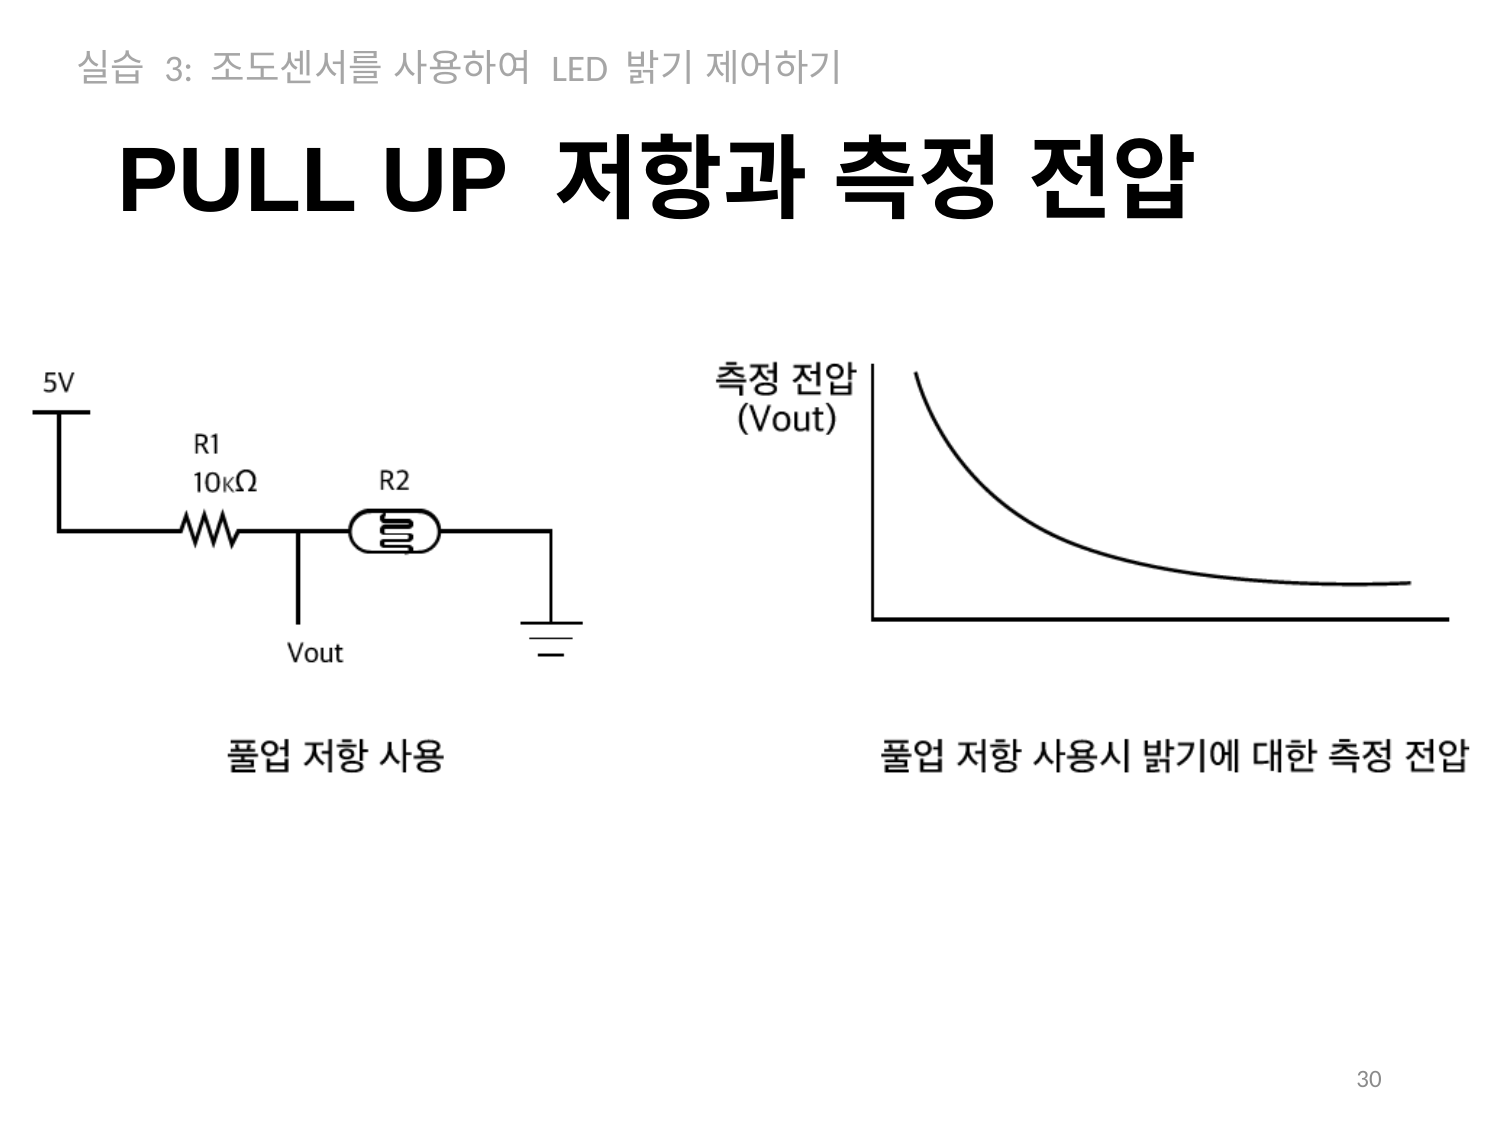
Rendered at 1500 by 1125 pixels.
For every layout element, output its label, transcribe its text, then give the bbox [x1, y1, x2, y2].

text_box [71, 110, 1365, 222]
text_box 실습 3: 조도센서를 사용하여 LED 밝기 제어하기 [61, 36, 859, 97]
text_box PULL UP 저항과 측정 전압 [103, 124, 1459, 239]
picture [22, 293, 1478, 852]
slide_number 30 [1095, 1052, 1397, 1103]
